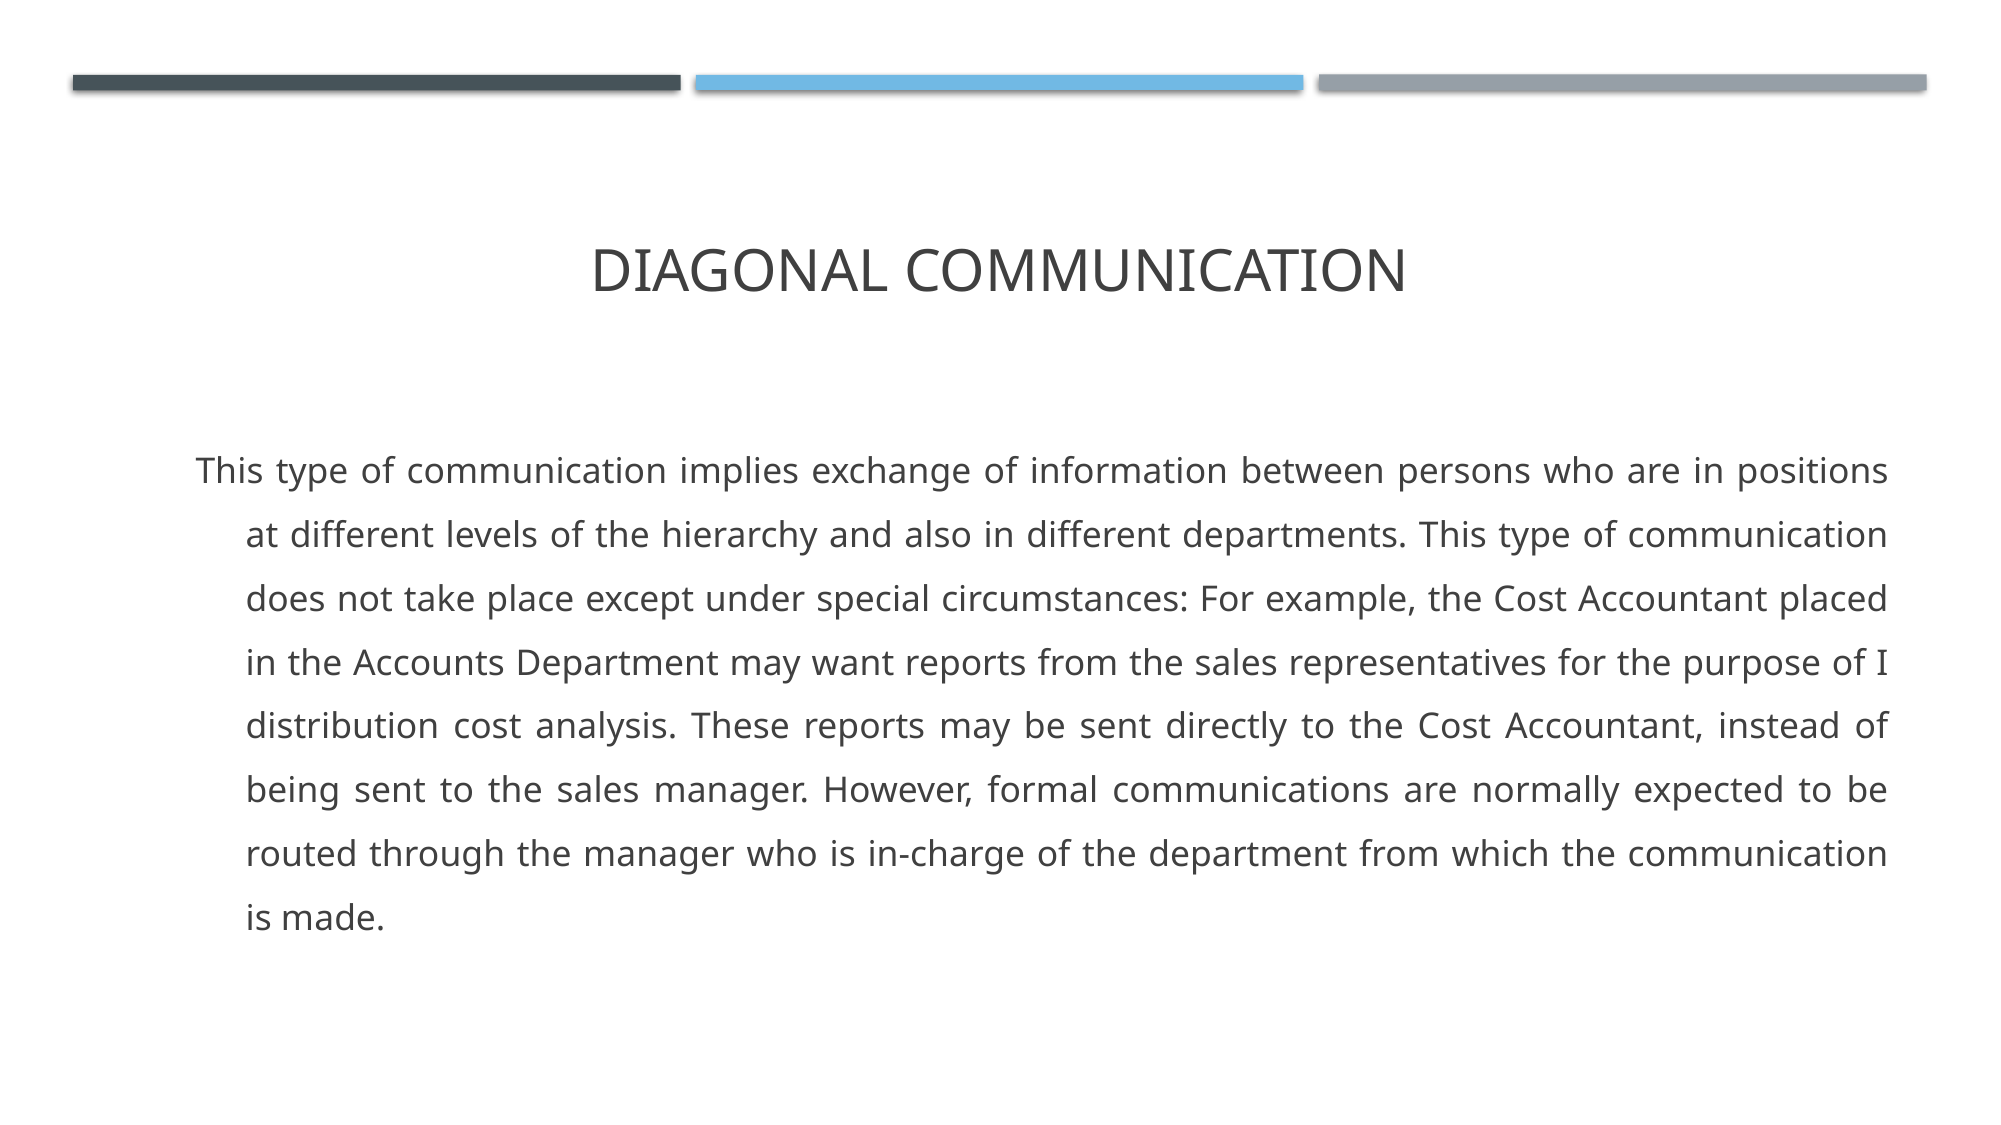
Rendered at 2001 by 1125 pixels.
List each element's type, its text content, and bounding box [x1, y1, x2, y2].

list This type of communication implies exchange of information between persons who are in positions at different levels of the hierarchy and also in different departments. This type of communication does not take place except under special circumstances: For example, the Cost Accountant placed in the Accounts Department may want reports from the sales representatives for the purpose of I distribution cost analysis. These reports may be sent directly to the Cost Accountant, instead of being sent to the sales manager. However, formal communications are normally expected to be routed through the manager who is in-charge of the department from which the communication is made. [180, 383, 1905, 981]
title DIAGONAL COMMUNICATION [95, 115, 1905, 311]
